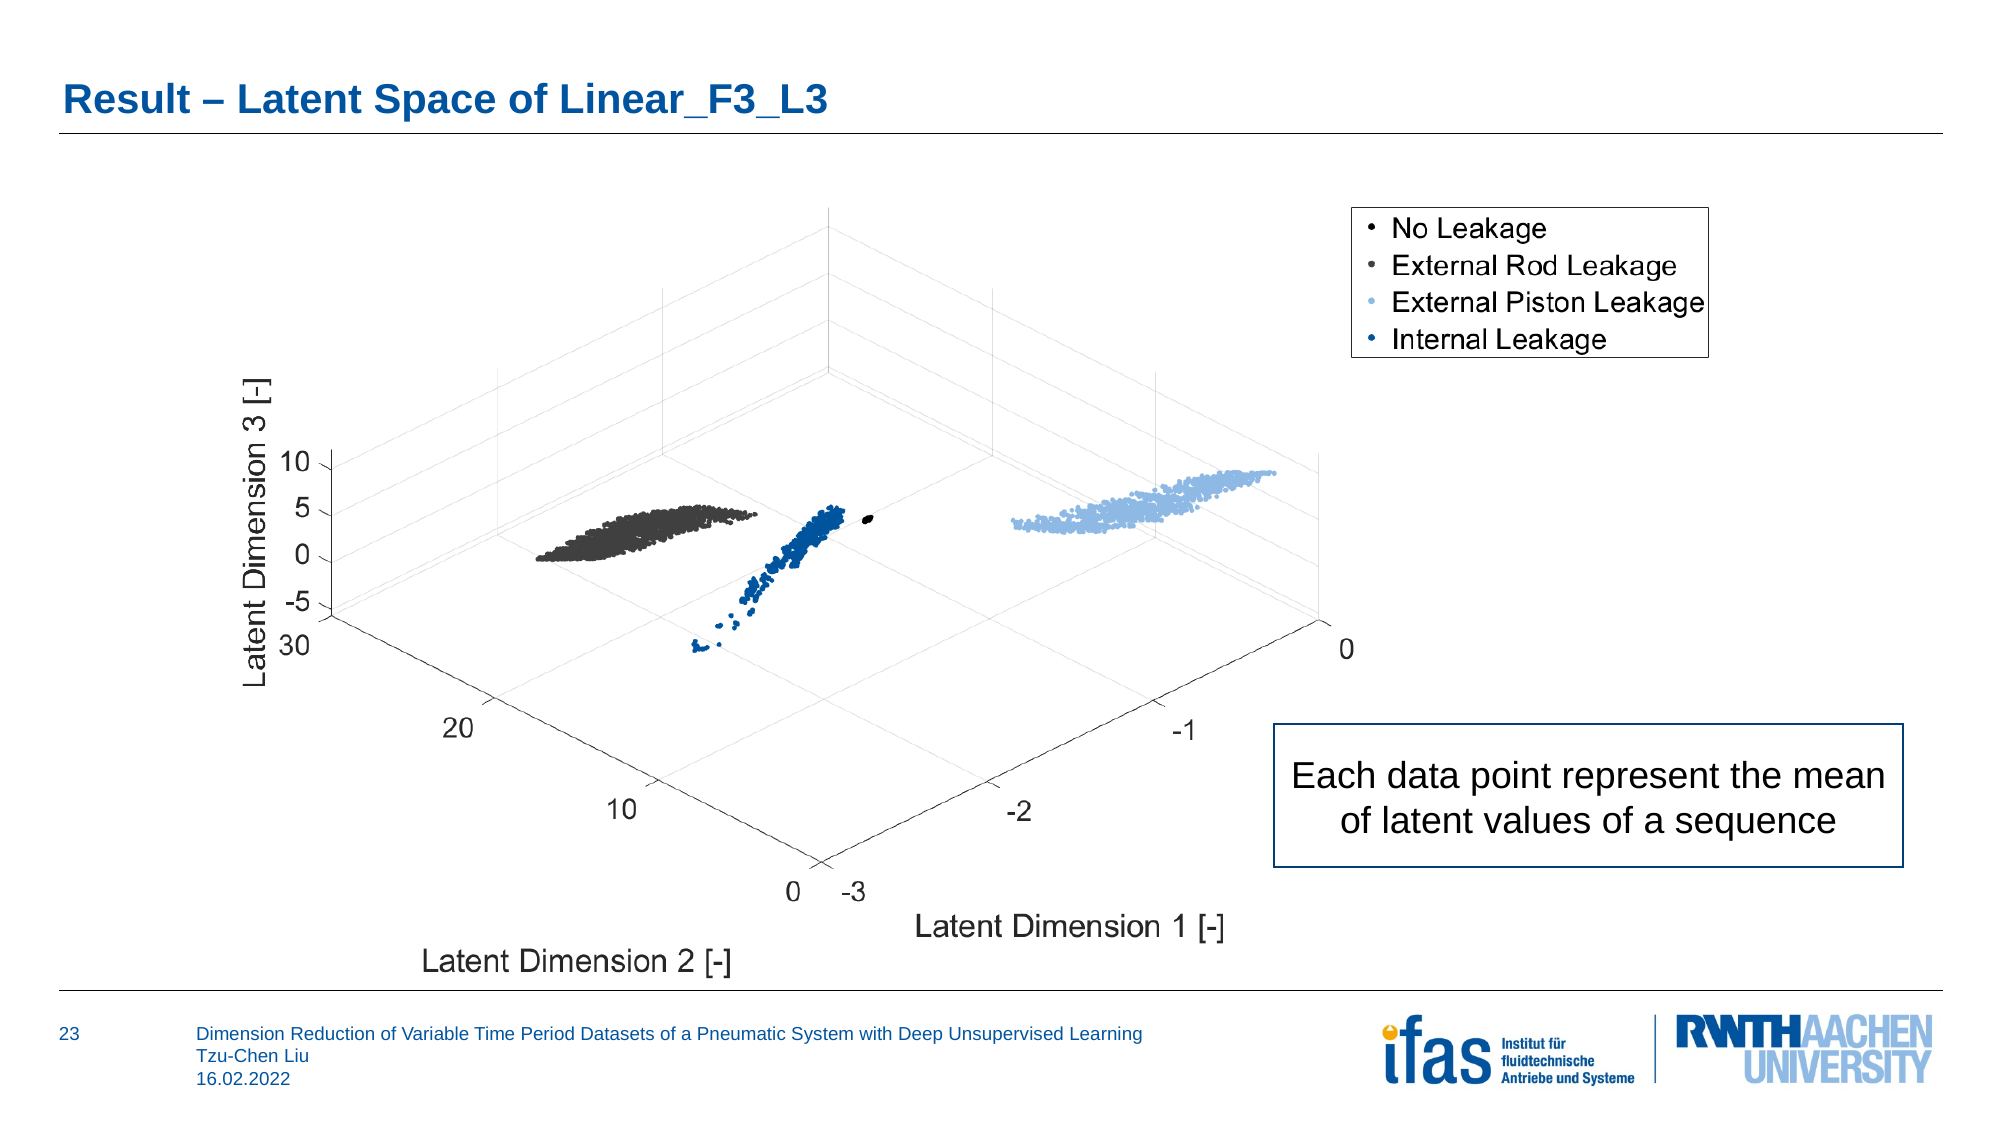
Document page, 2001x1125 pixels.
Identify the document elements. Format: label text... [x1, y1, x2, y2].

title Result – Latent Space of Linear_F3_L3 [63, 33, 1947, 123]
picture [1361, 1003, 1953, 1117]
text_box Each data point represent the mean of latent values of a sequence [1830, 723, 1904, 868]
picture [165, 144, 1830, 979]
